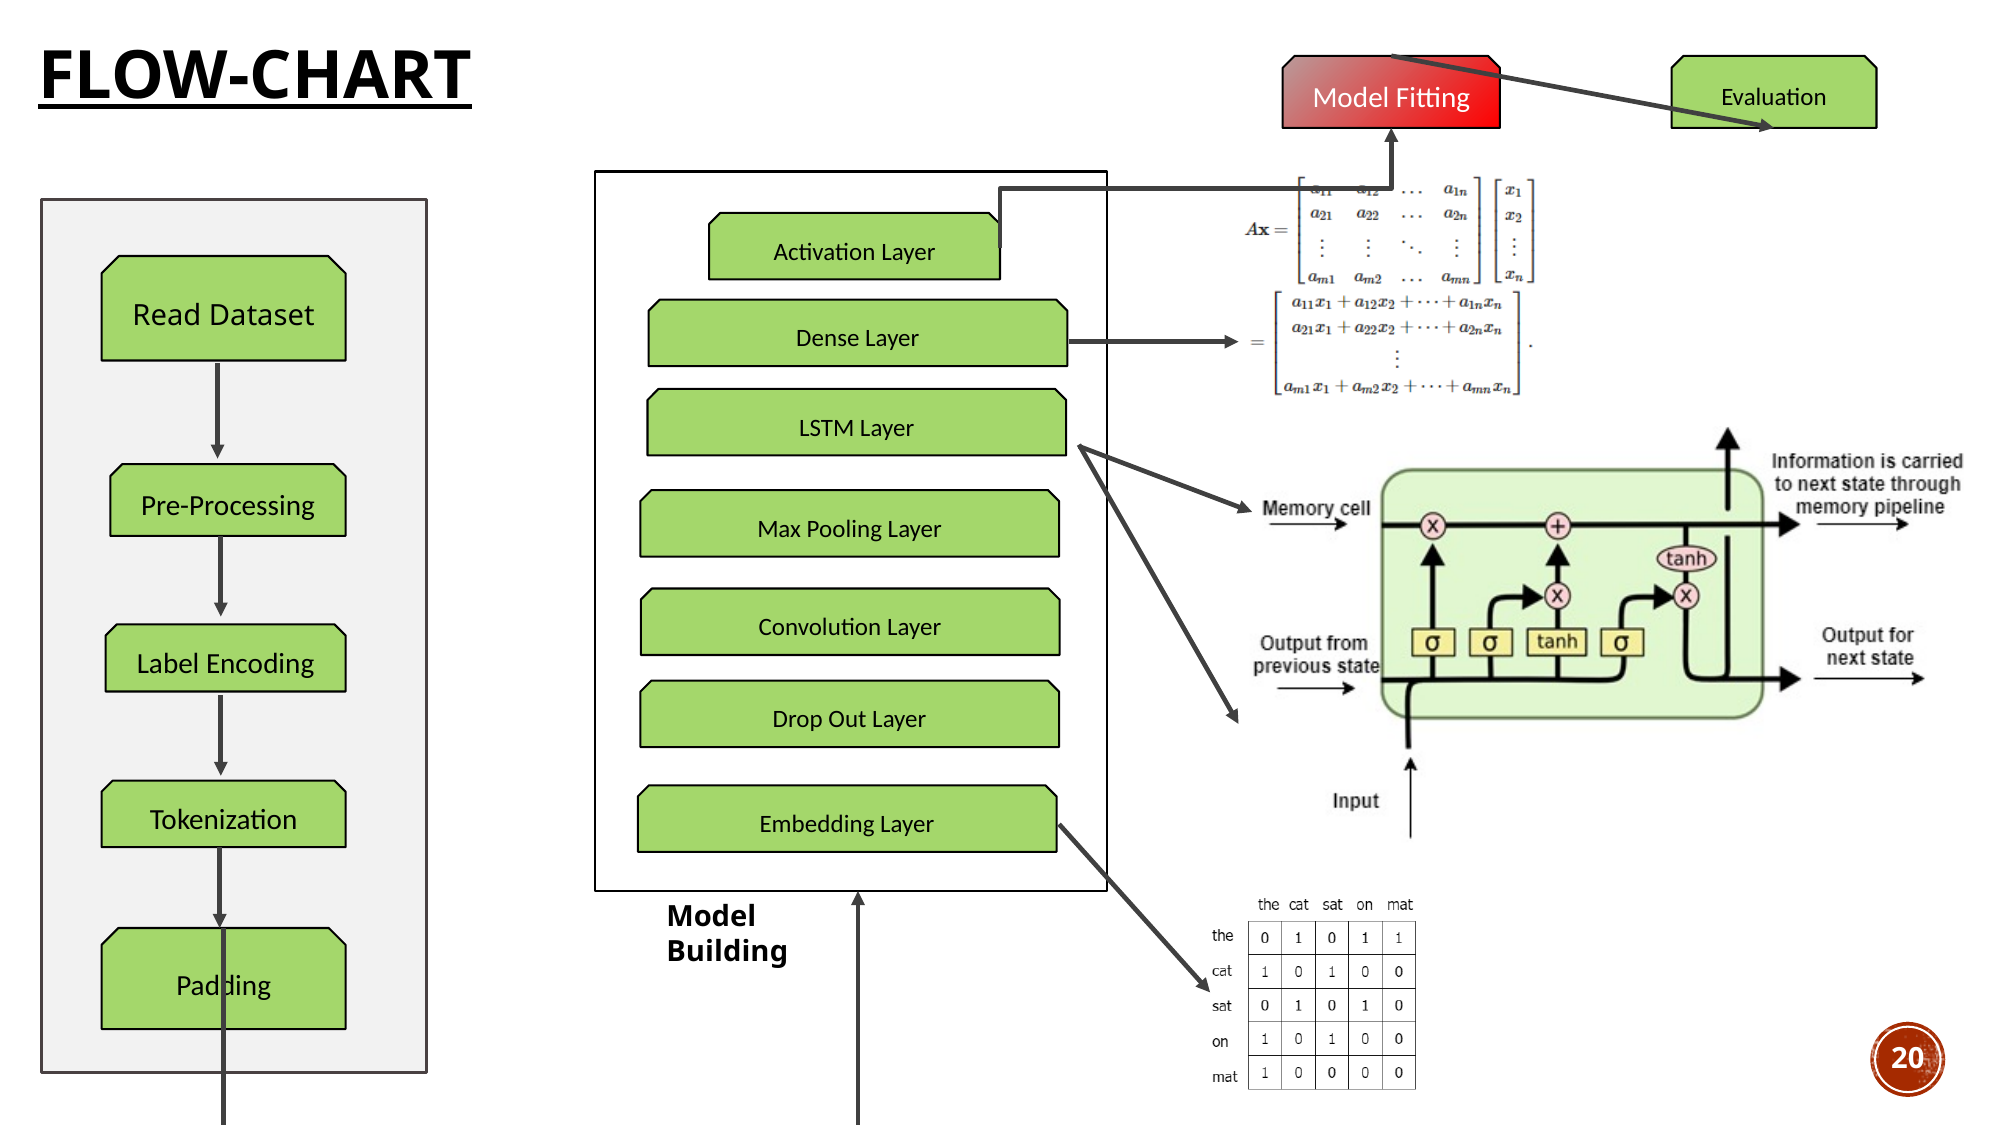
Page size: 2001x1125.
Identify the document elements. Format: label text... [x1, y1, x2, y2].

text_box Flow-Chart [23, 6, 1444, 148]
text_box Convolution Layer [639, 587, 1061, 657]
slide_number 20 [1855, 1028, 1961, 1089]
text_box Dense Layer [647, 298, 1069, 368]
text_box Max Pooling Layer [639, 489, 1061, 558]
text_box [1240, 449, 1250, 510]
text_box Model Fitting [1444, 69, 1501, 129]
text_box Model Fitting [1444, 54, 1501, 73]
text_box Drop Out Layer [639, 679, 1061, 749]
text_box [1062, 827, 1207, 989]
text_box Model Building [651, 889, 884, 975]
text_box [41, 198, 428, 1074]
picture [1210, 895, 1500, 1090]
picture [1238, 426, 1981, 852]
text_box Pre-Processing [109, 463, 347, 537]
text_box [1081, 447, 1239, 722]
text_box Padding [100, 926, 347, 1031]
text_box Tokenization [100, 779, 347, 849]
text_box LSTM Layer [646, 387, 1068, 457]
text_box [594, 170, 1108, 892]
text_box Read Dataset [100, 254, 347, 362]
text_box Embedding Layer [636, 784, 1058, 853]
text_box Evaluation [1670, 54, 1878, 129]
text_box Activation Layer [708, 211, 1002, 281]
text_box Label Encoding [104, 623, 347, 693]
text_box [1002, 93, 1282, 246]
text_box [349, 893, 857, 976]
picture [1238, 168, 1558, 405]
